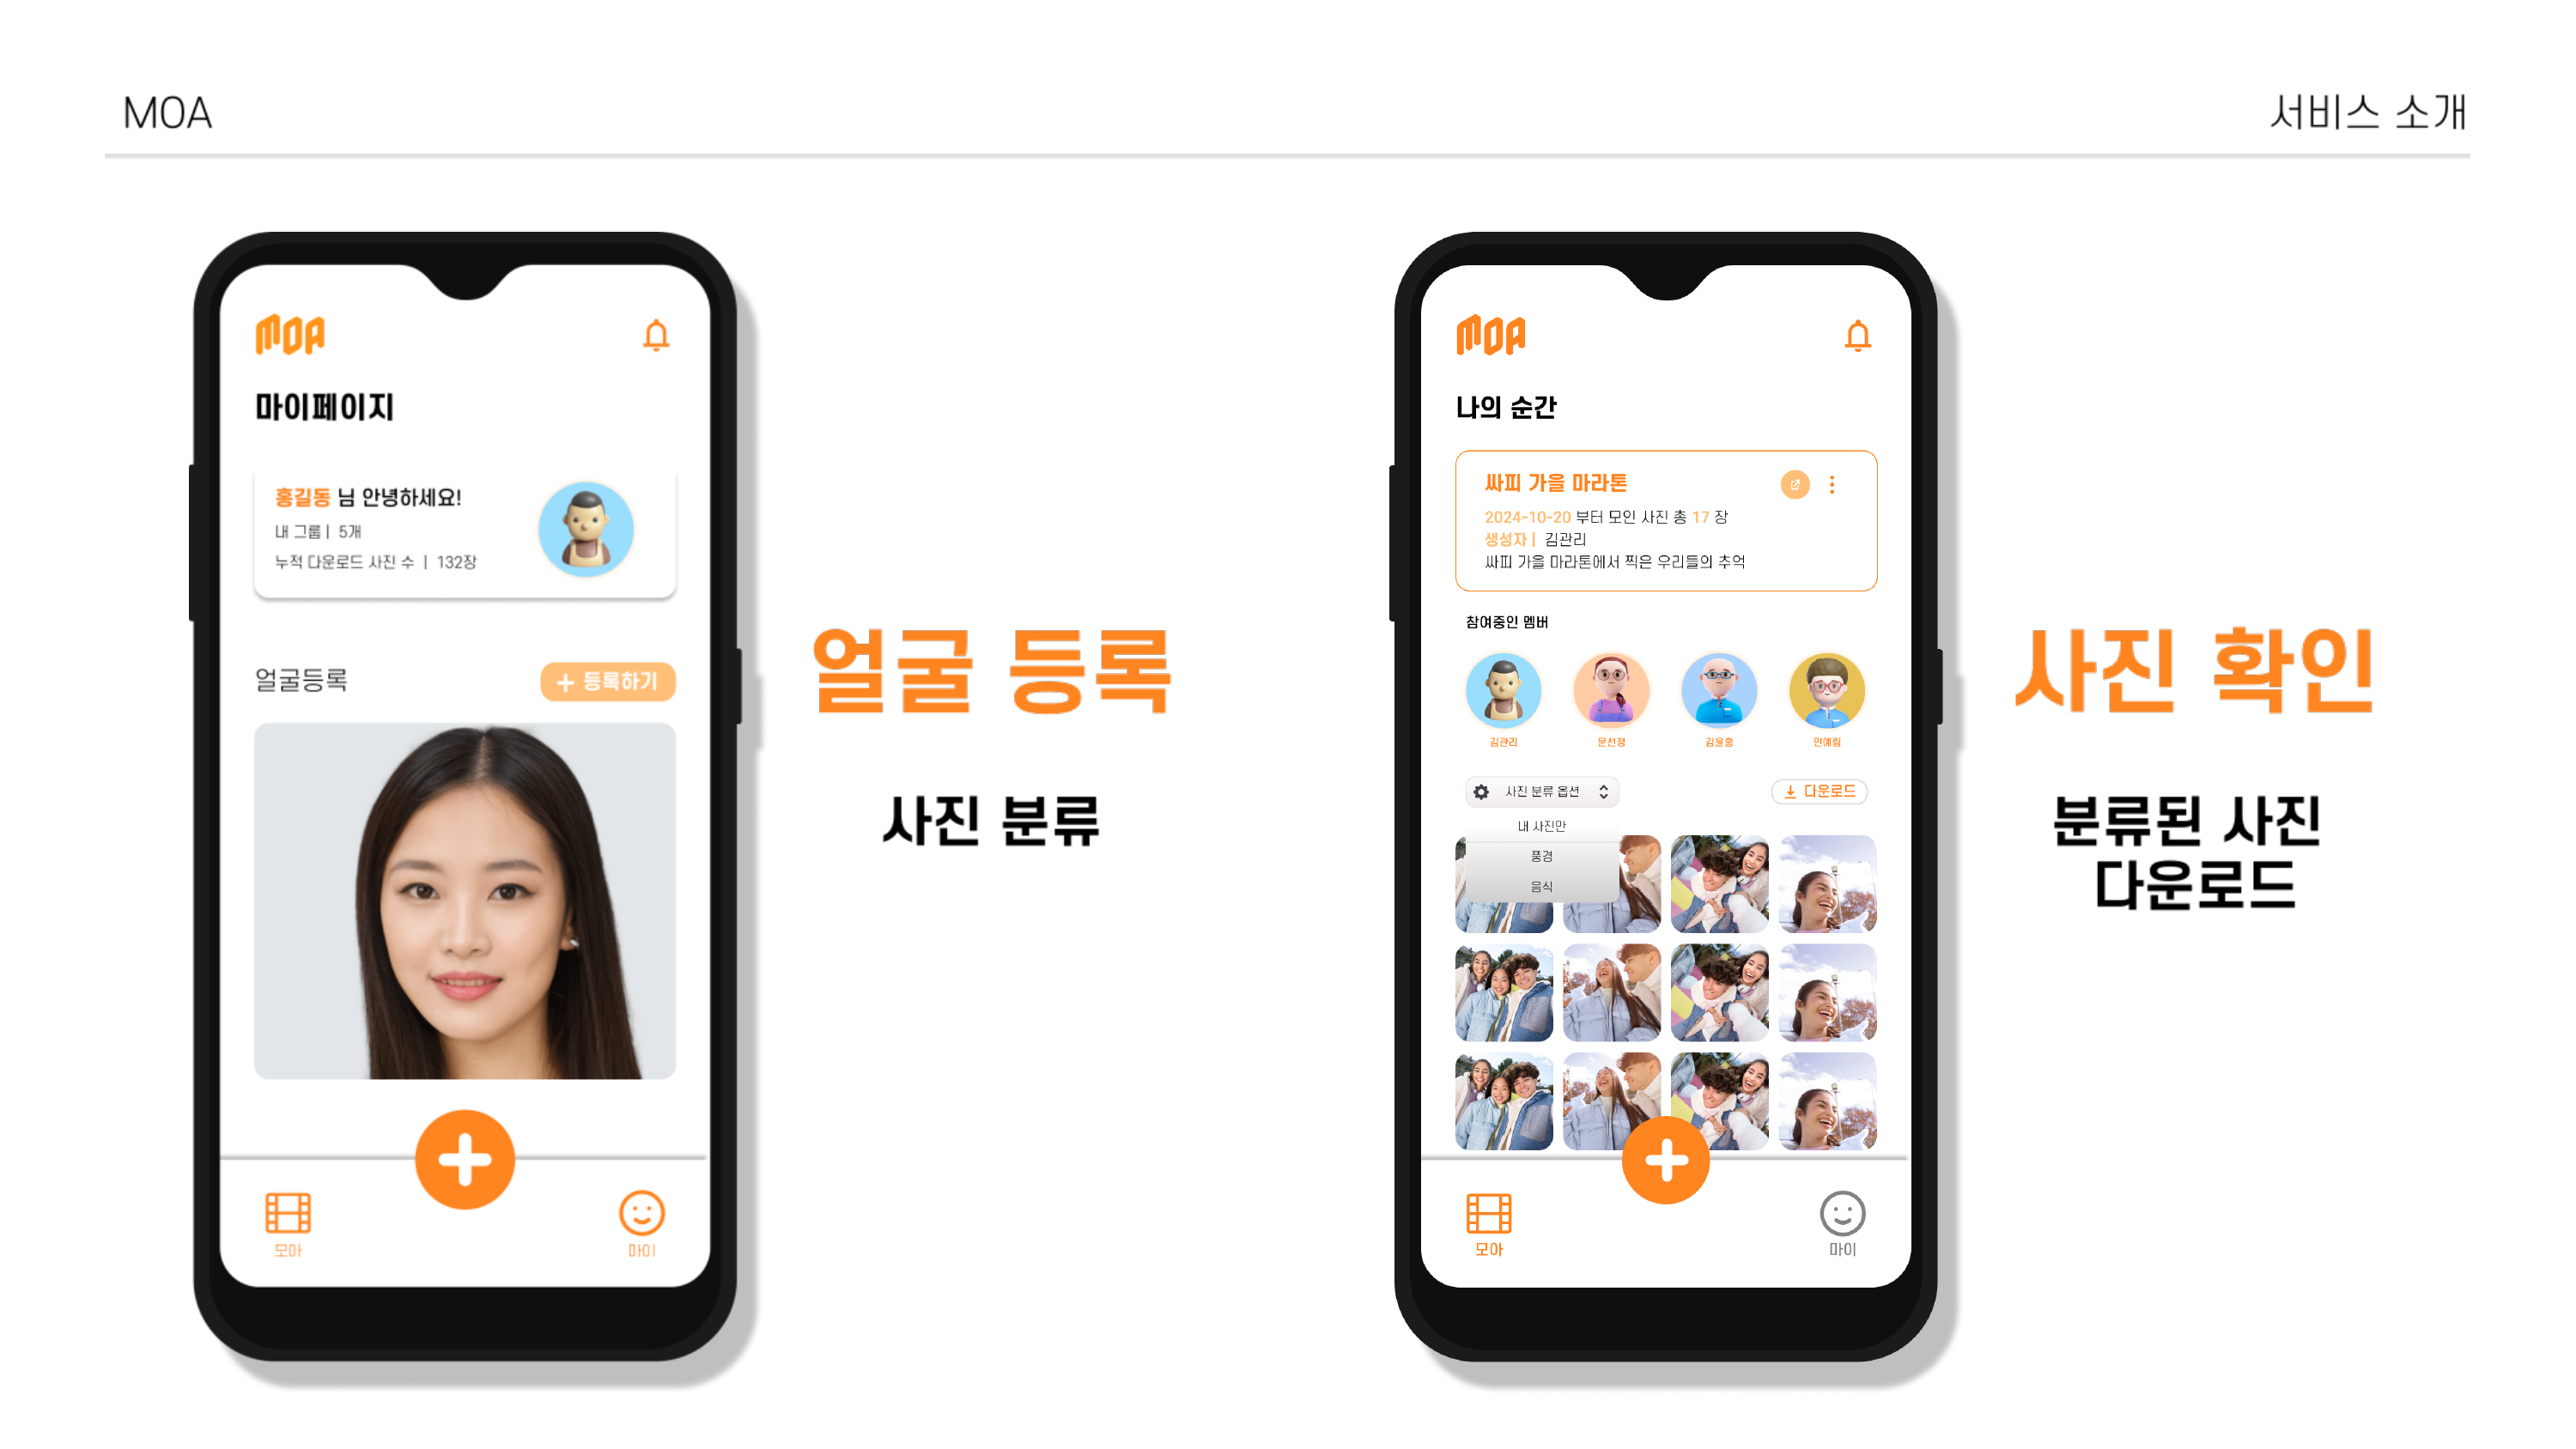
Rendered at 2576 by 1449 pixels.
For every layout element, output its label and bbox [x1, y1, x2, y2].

picture [78, 60, 2514, 1396]
